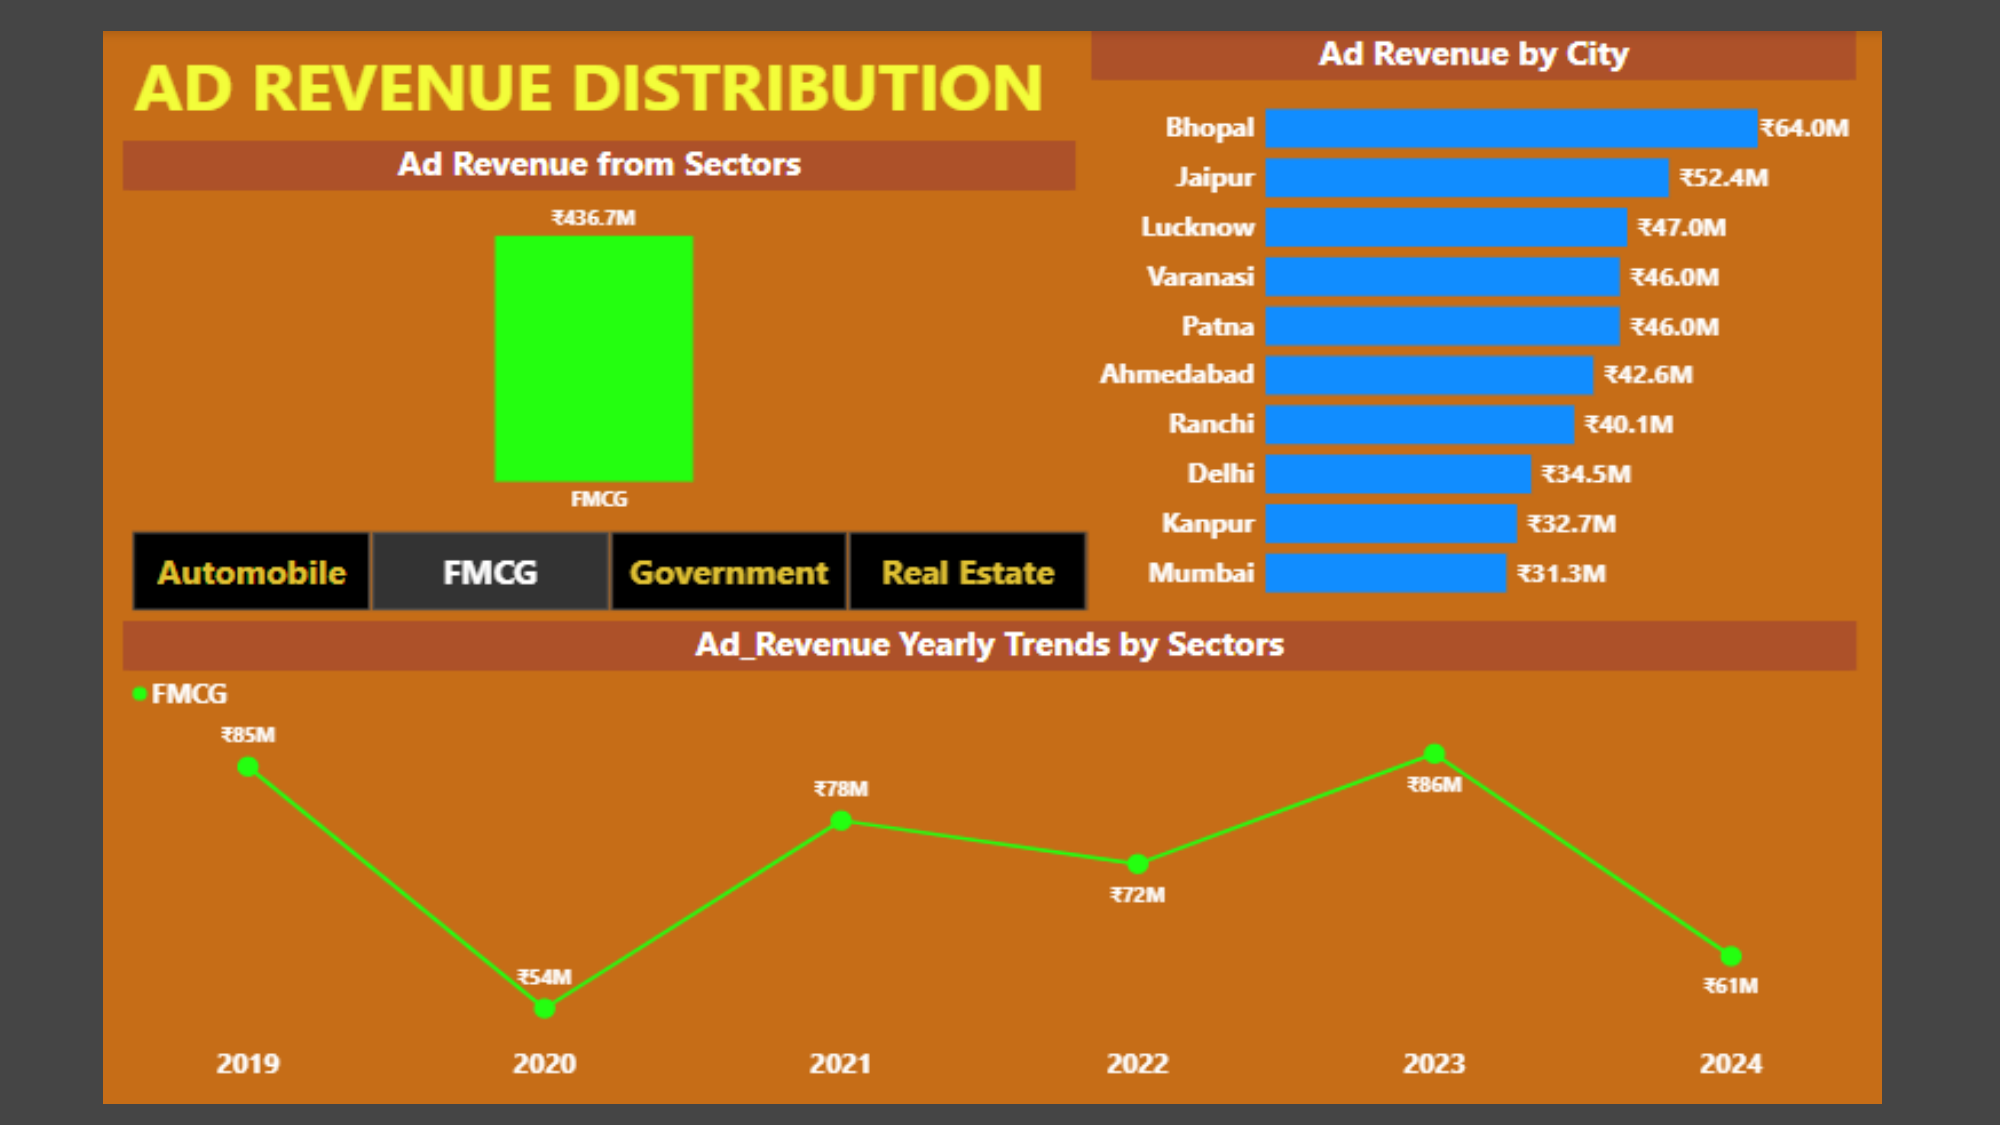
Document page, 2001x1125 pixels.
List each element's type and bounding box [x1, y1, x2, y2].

list [103, 31, 1882, 1105]
